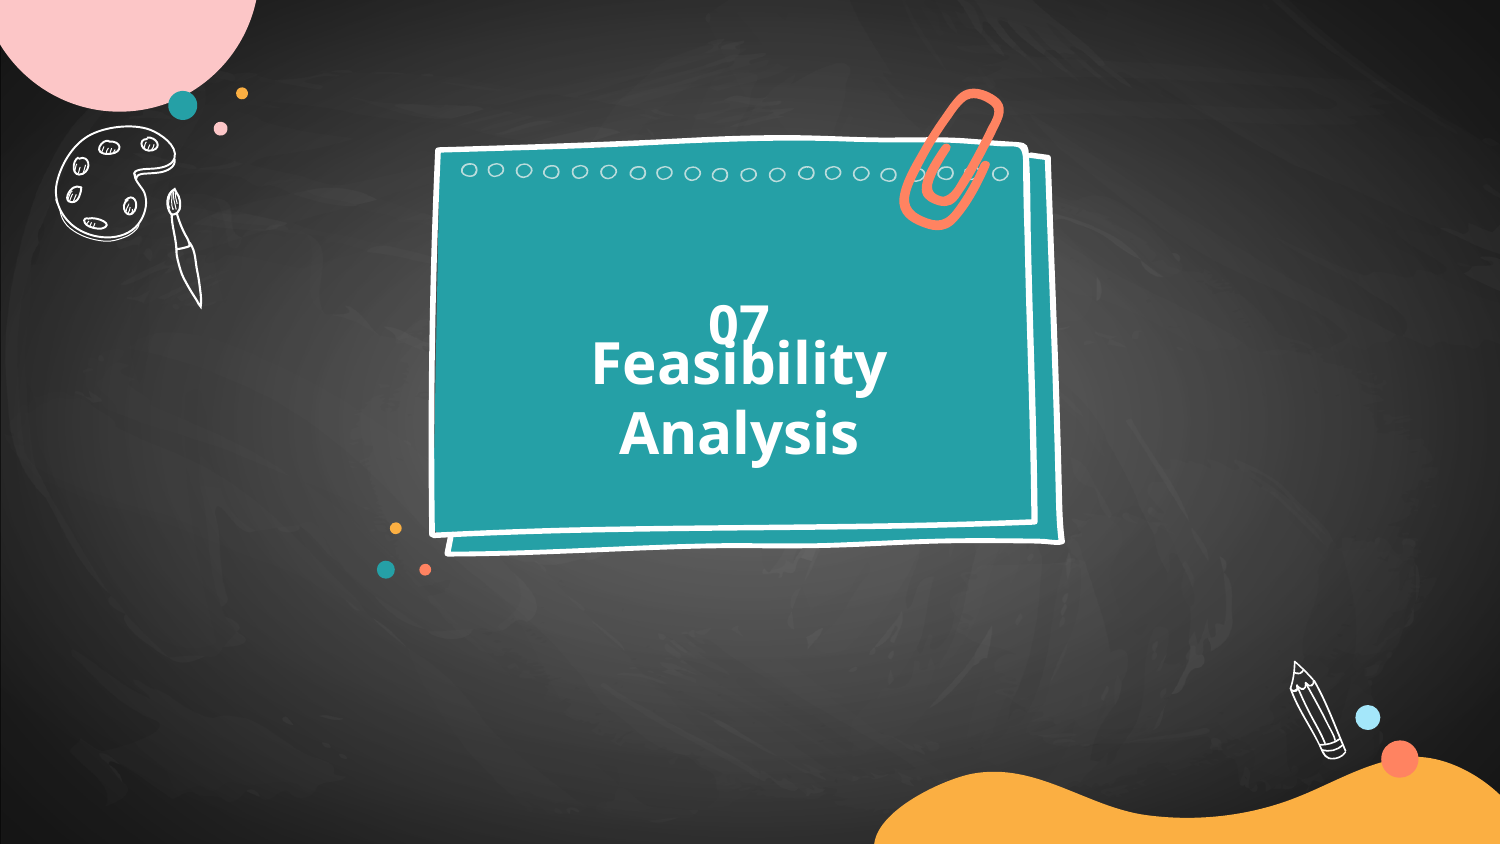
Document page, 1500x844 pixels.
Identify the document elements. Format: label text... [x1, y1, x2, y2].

title Feasibility Analysis [476, 371, 1003, 482]
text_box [52, 122, 179, 243]
picture [0, 0, 1500, 844]
title 07 [476, 275, 1003, 371]
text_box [165, 188, 202, 307]
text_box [1278, 670, 1359, 754]
